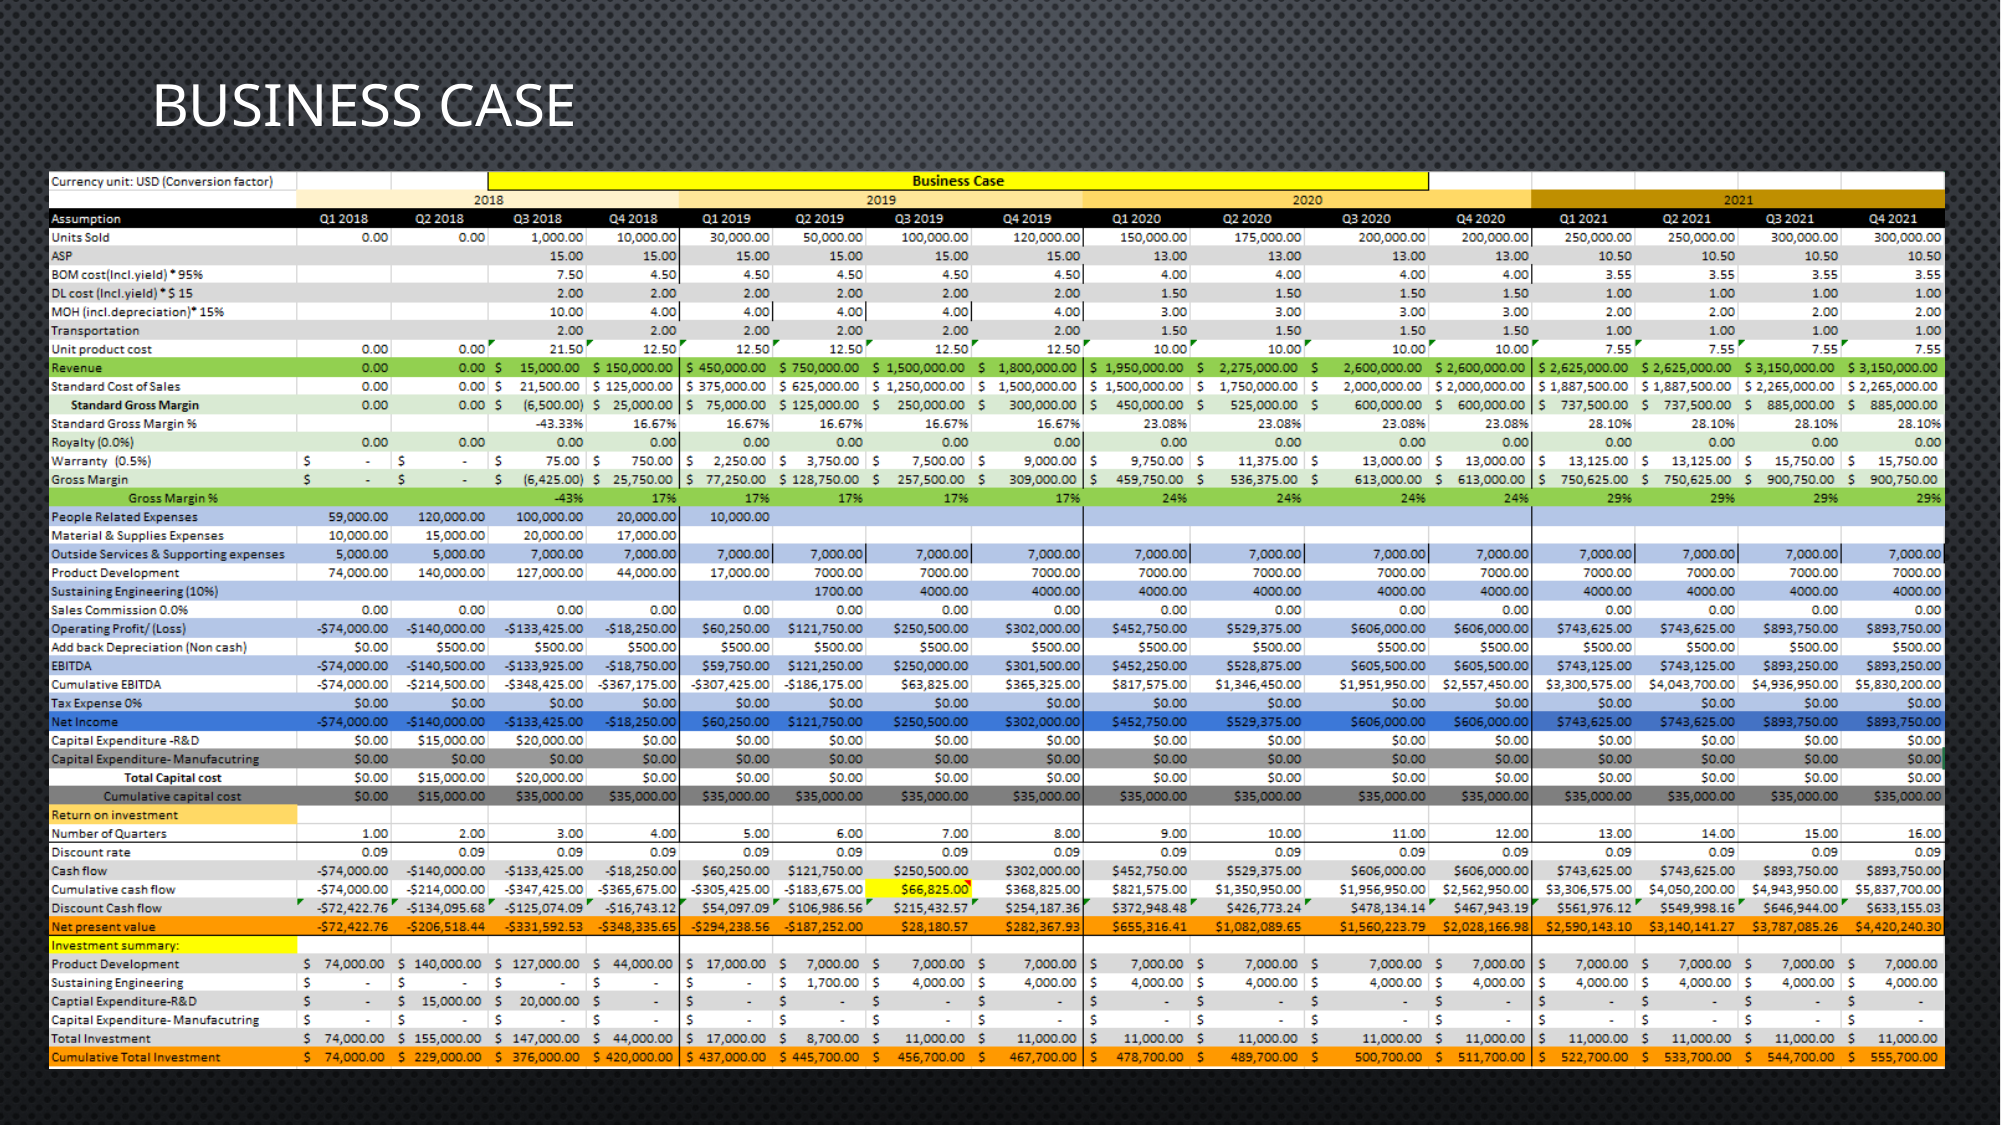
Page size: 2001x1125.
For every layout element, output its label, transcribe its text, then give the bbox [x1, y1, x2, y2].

title Business case [136, 0, 1762, 170]
picture [49, 170, 1945, 1070]
